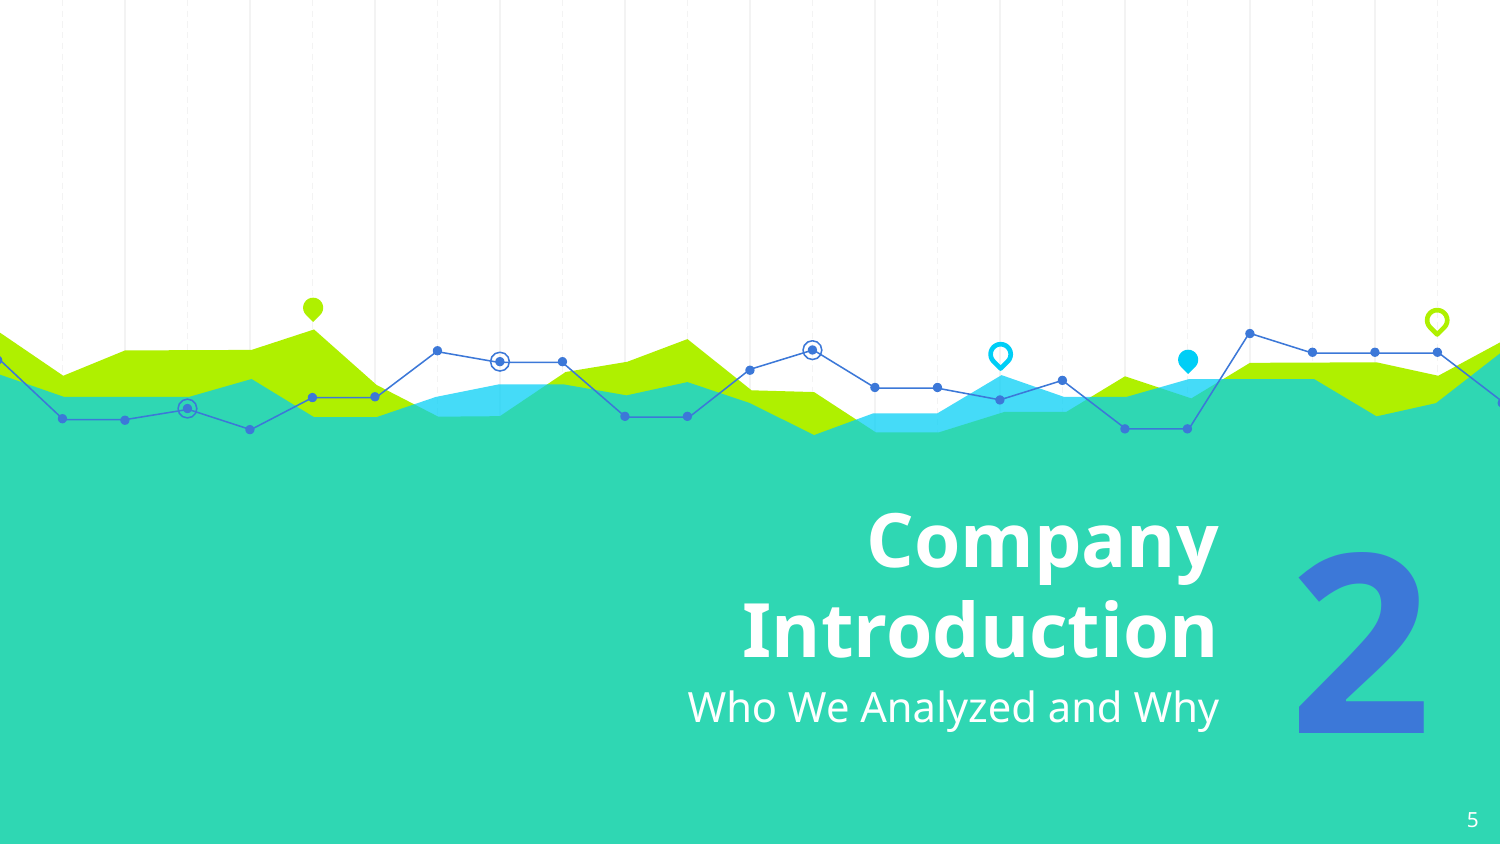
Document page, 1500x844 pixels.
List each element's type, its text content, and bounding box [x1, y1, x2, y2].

title Company Introduction [378, 497, 1235, 665]
subtitle Who We Analyzed and Why [378, 665, 1216, 795]
text_box 2 [1216, 600, 1500, 799]
slide_number ‹#› [1403, 791, 1494, 844]
